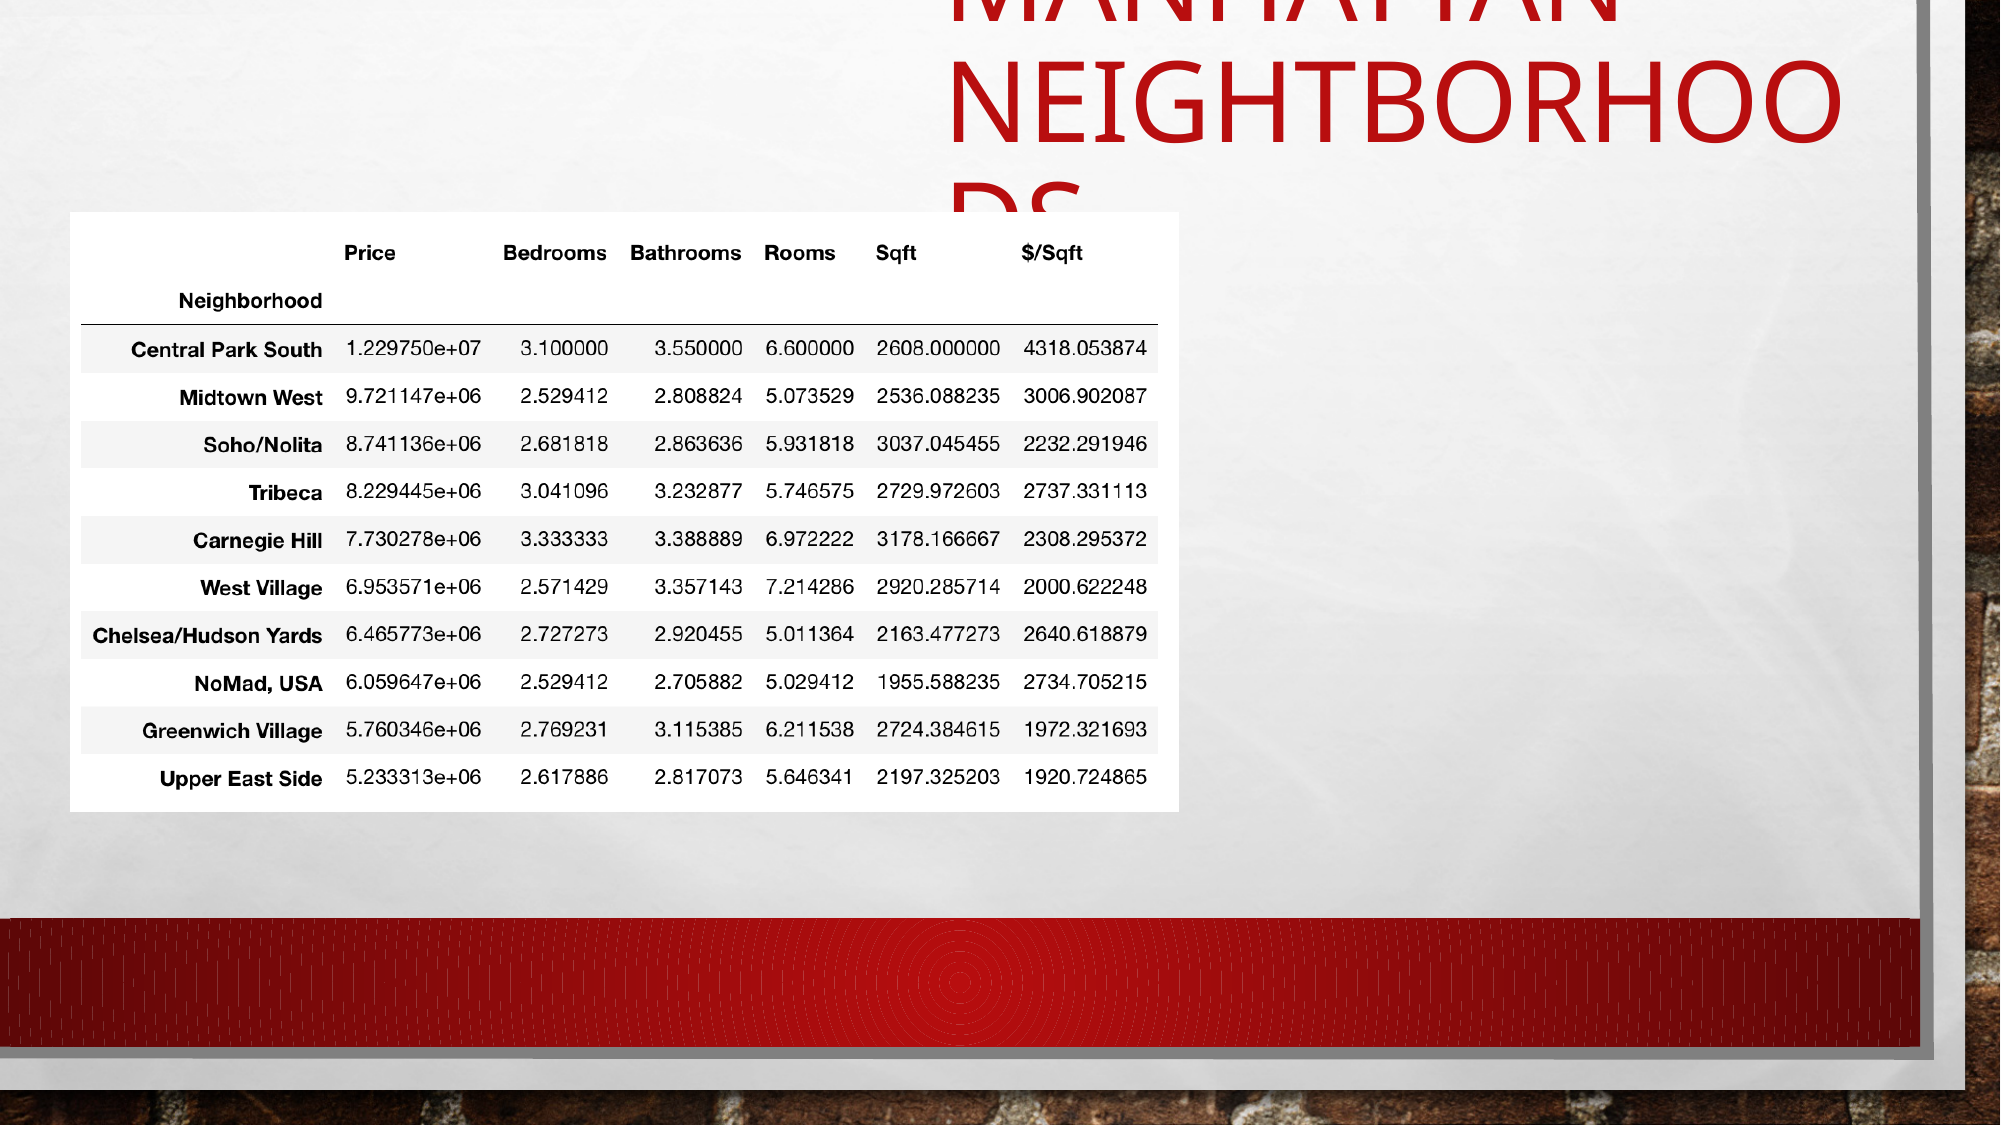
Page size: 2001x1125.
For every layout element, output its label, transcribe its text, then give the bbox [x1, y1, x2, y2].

title MANHATTAN NEIGHTBORHOODS [928, 0, 1932, 213]
picture [0, 0, 2000, 1125]
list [70, 211, 1179, 813]
